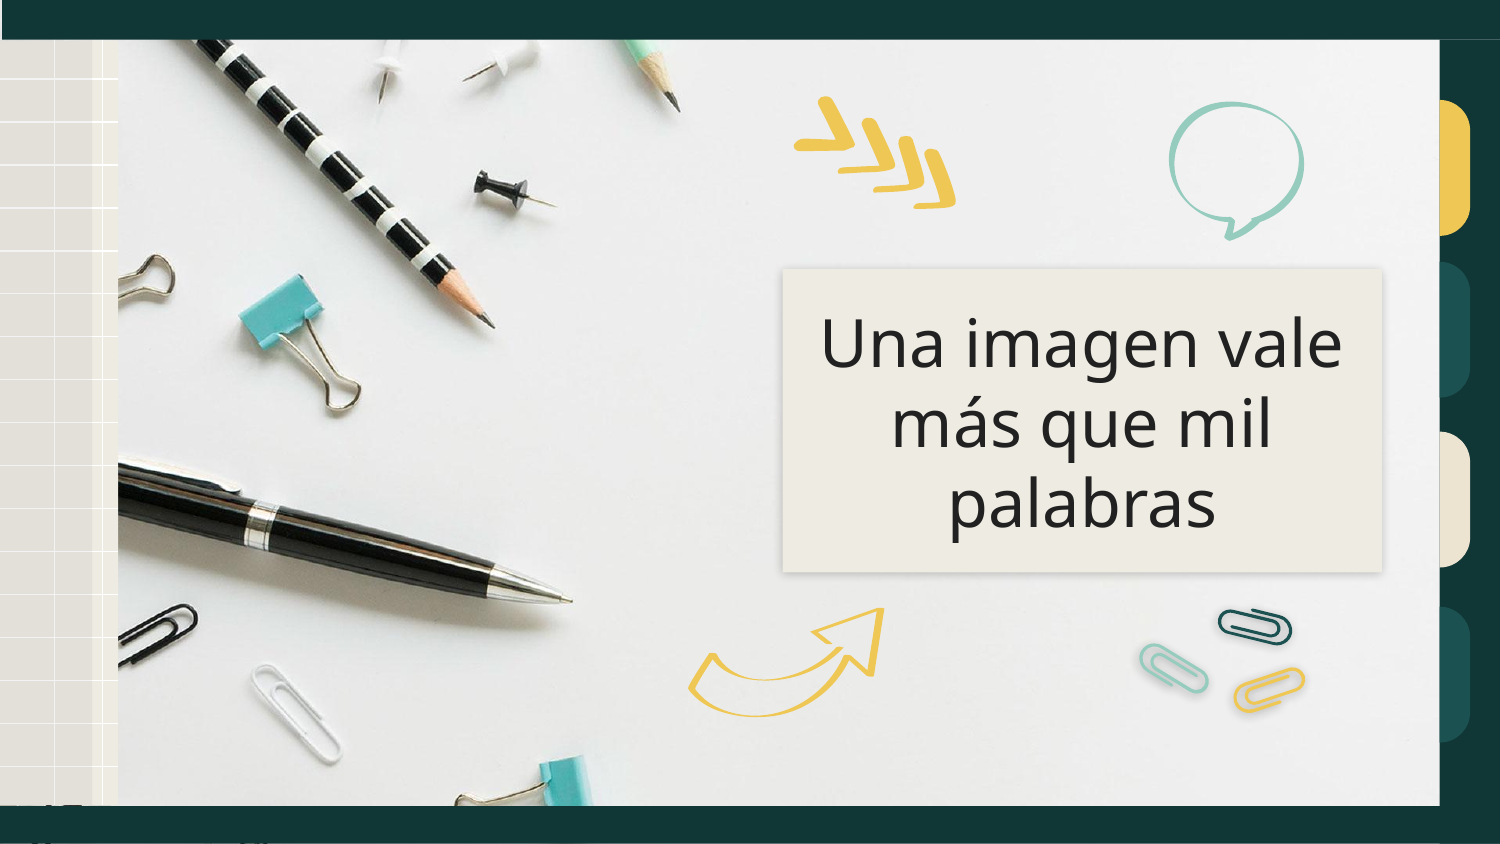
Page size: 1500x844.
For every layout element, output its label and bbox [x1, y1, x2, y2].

text_box [796, 126, 969, 193]
text_box [1138, 608, 1311, 717]
text_box [0, 0, 1500, 844]
text_box [1167, 101, 1306, 242]
